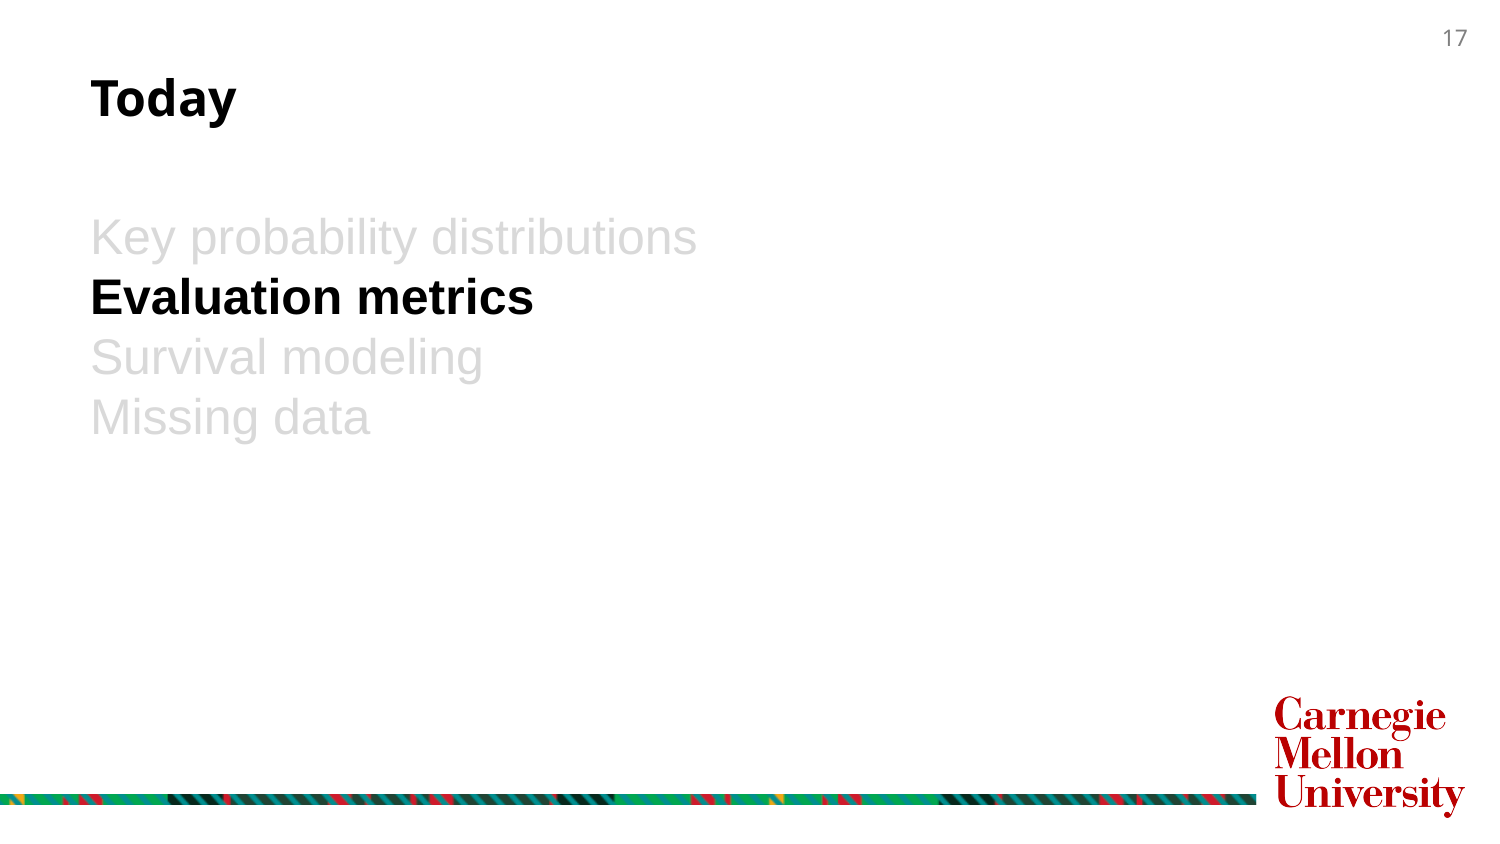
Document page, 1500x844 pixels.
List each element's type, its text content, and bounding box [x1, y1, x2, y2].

title Today [75, 59, 1425, 160]
picture [1275, 696, 1465, 818]
picture [0, 794, 1257, 805]
list Key probability distributions Evaluation metrics Survival modeling Missing data [75, 196, 1425, 760]
